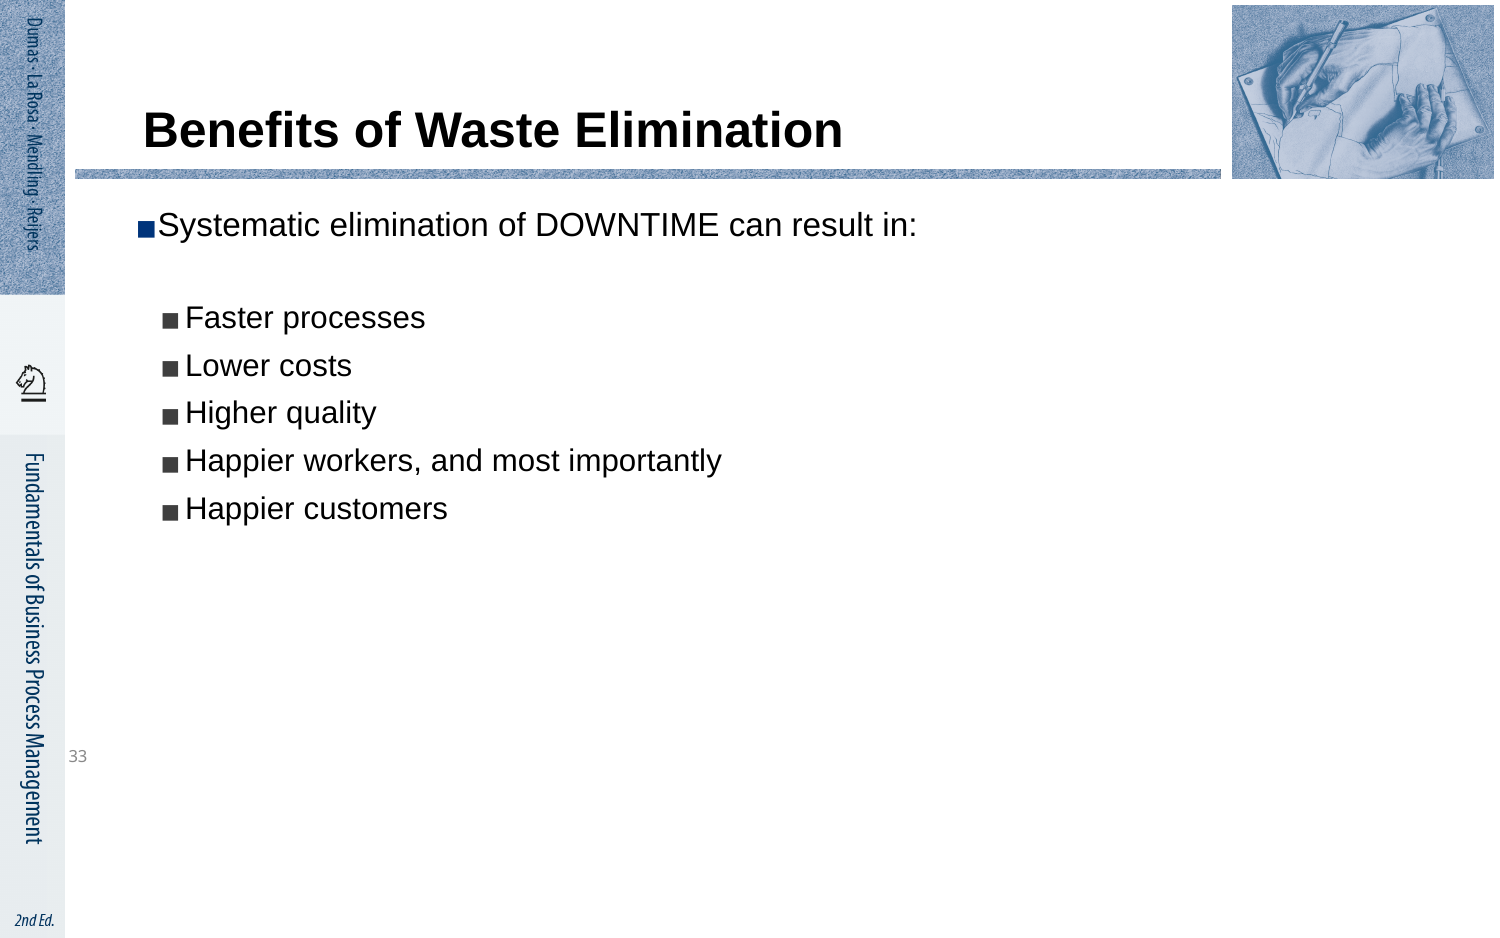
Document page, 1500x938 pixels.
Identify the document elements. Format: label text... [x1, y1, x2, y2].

list Systematic elimination of DOWNTIME can result in: Faster processes Lower costs Higher quality Happier workers, and most importantly Happier customers [135, 197, 1430, 860]
picture [75, 169, 1221, 179]
picture [1232, 5, 1494, 179]
picture [0, 0, 65, 938]
title Benefits of Waste Elimination [131, 53, 1369, 164]
slide_number 33 [56, 739, 167, 776]
